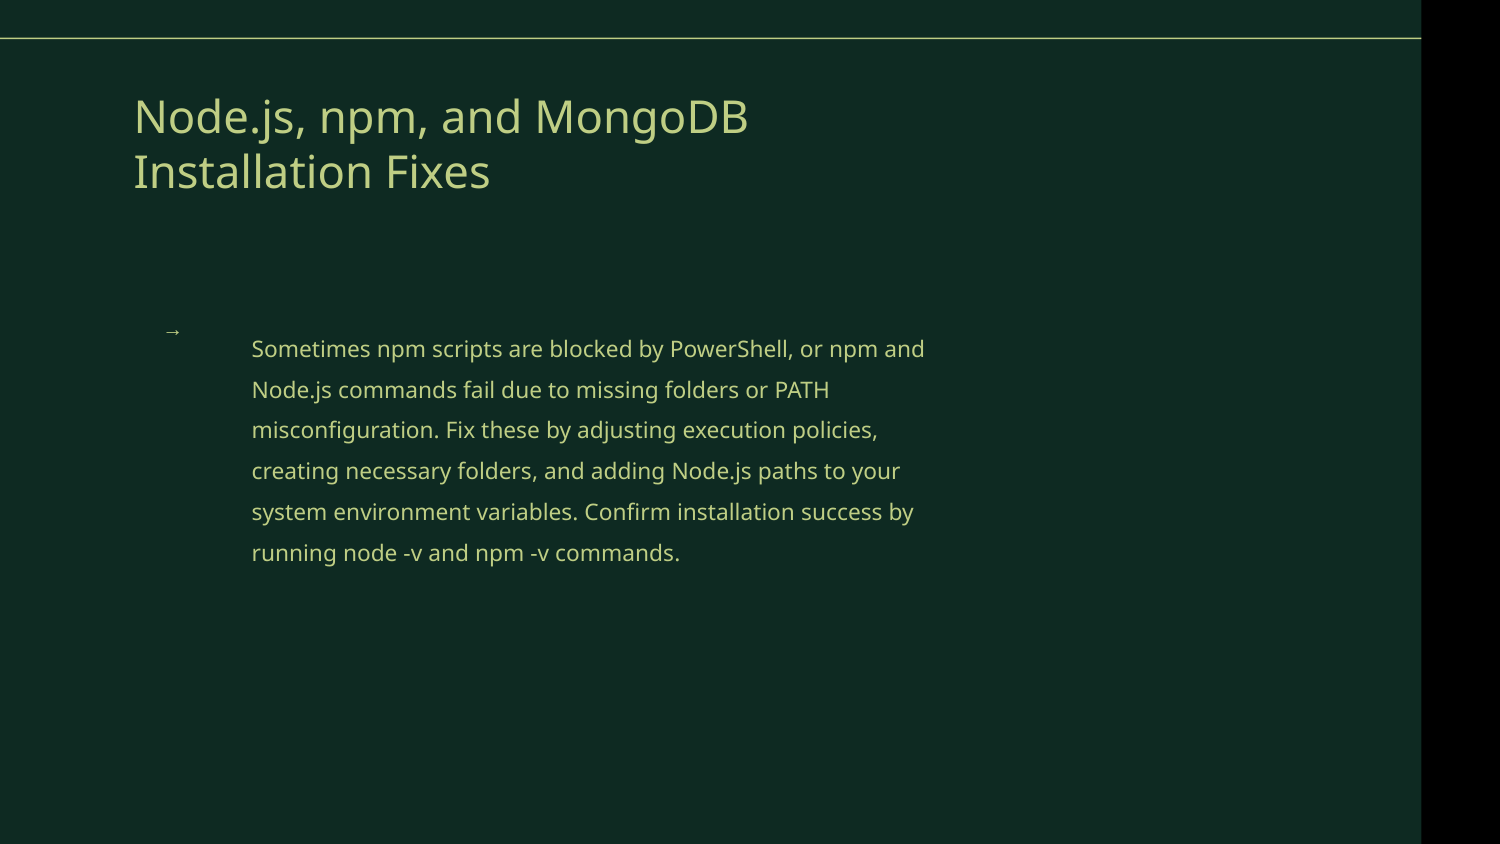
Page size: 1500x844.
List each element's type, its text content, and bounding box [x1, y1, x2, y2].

title Node.js, npm, and MongoDB Installation Fixes [118, 73, 900, 214]
subtitle Sometimes npm scripts are blocked by PowerShell, or npm and Node.js commands fail due to missing folders or PATH misconfiguration. Fix these by adjusting execution policies, creating necessary folders, and adding Node.js paths to your system environment variables. Confirm installation success by running node -v and npm -v commands. [251, 306, 957, 583]
text_box → [118, 315, 227, 341]
